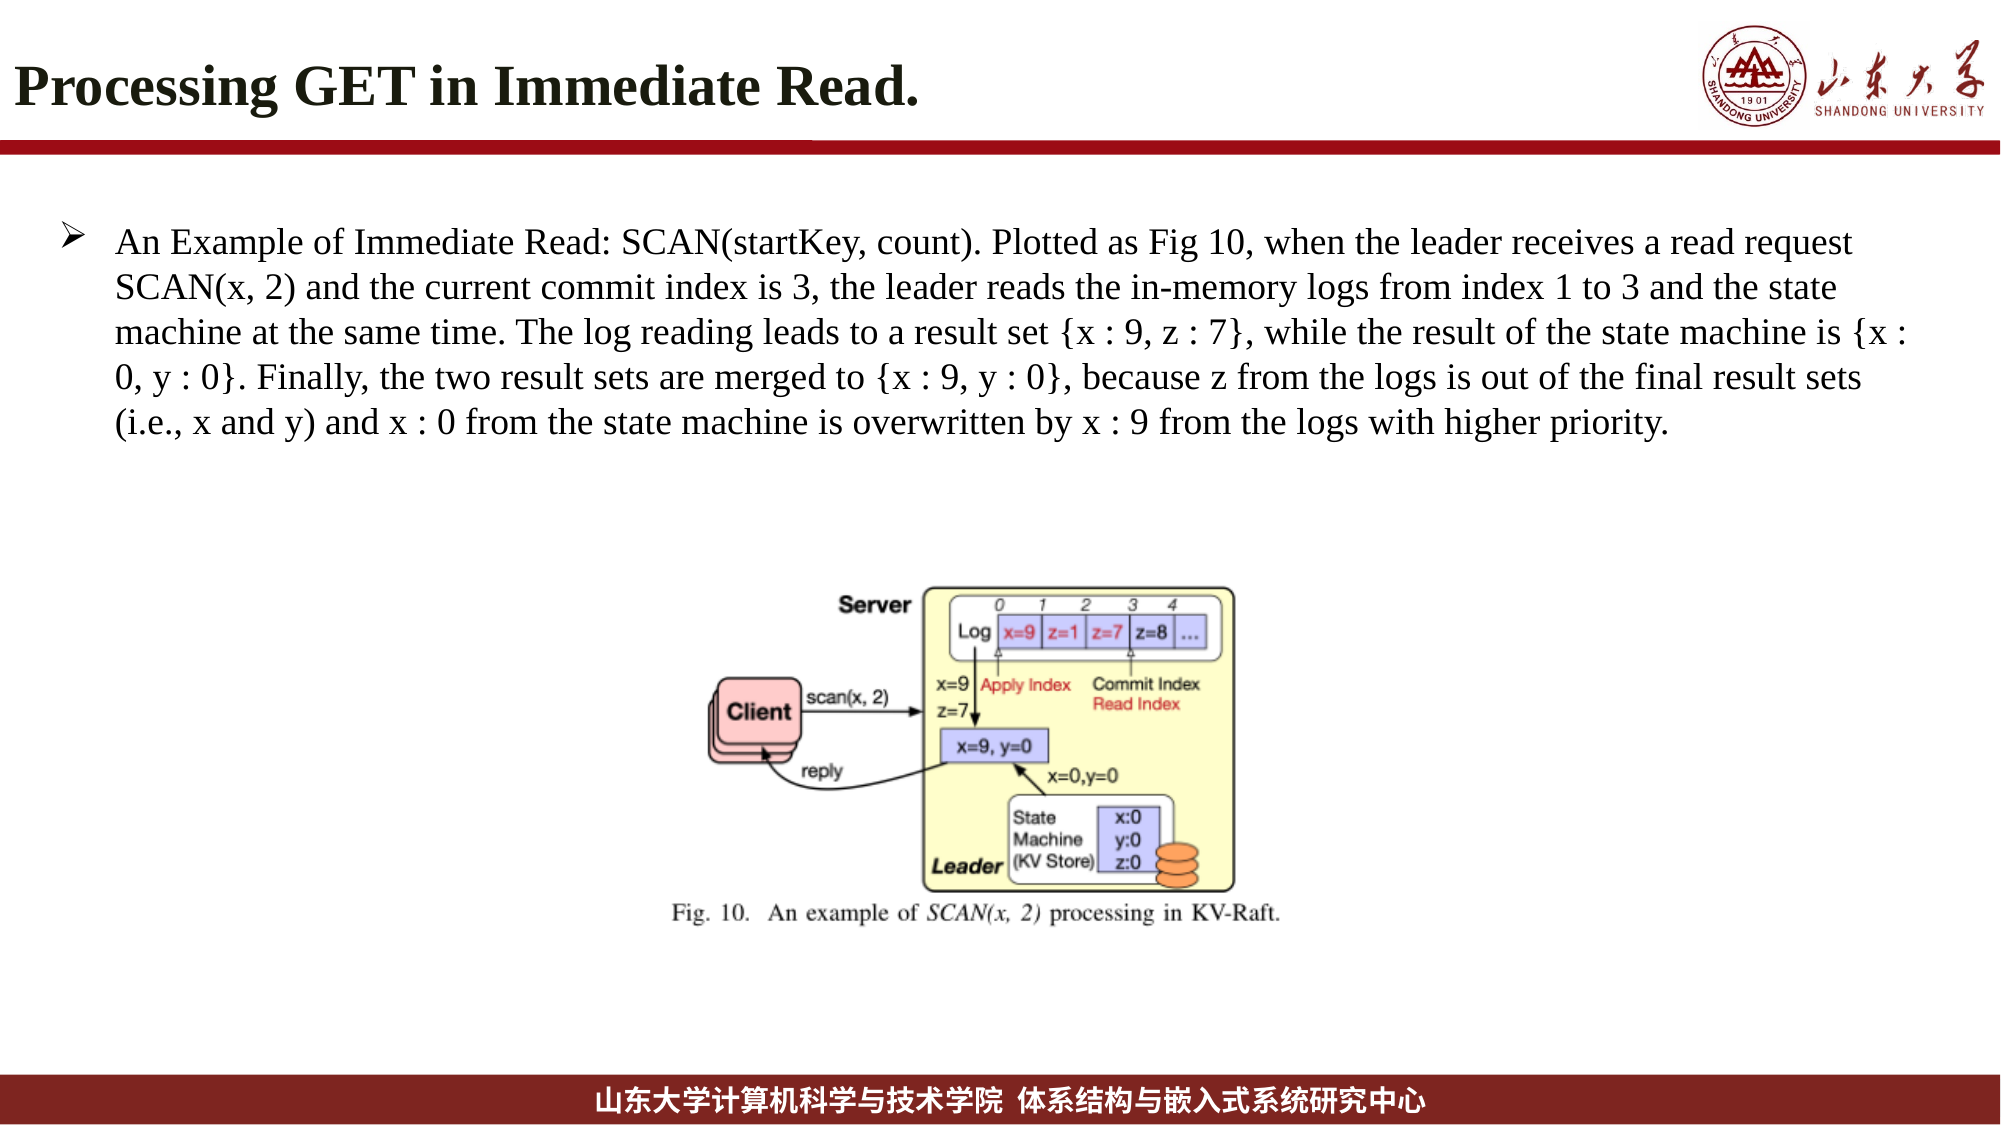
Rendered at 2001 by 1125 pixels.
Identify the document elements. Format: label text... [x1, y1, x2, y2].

title Processing GET in Immediate Read. [0, 48, 1575, 161]
text_box An Example of Immediate Read: SCAN(startKey, count). Plotted as Fig 10, when the leader receives a read request SCAN(x, 2) and the current commit index is 3, the leader reads the in-memory logs from index 1 to 3 and the state machine at the same time. The log reading leads to a result set {x : 9, z : 7}, while the result of the state machine is {x : 0, y : 0}. Finally, the two result sets are merged to {x : 9, y : 0}, because z from the logs is out of the final result sets (i.e., x and y) and x : 0 from the state machine is overwritten by x : 9 from the logs with higher priority. [43, 209, 1950, 449]
picture [666, 580, 1328, 932]
picture [1698, 21, 1985, 130]
